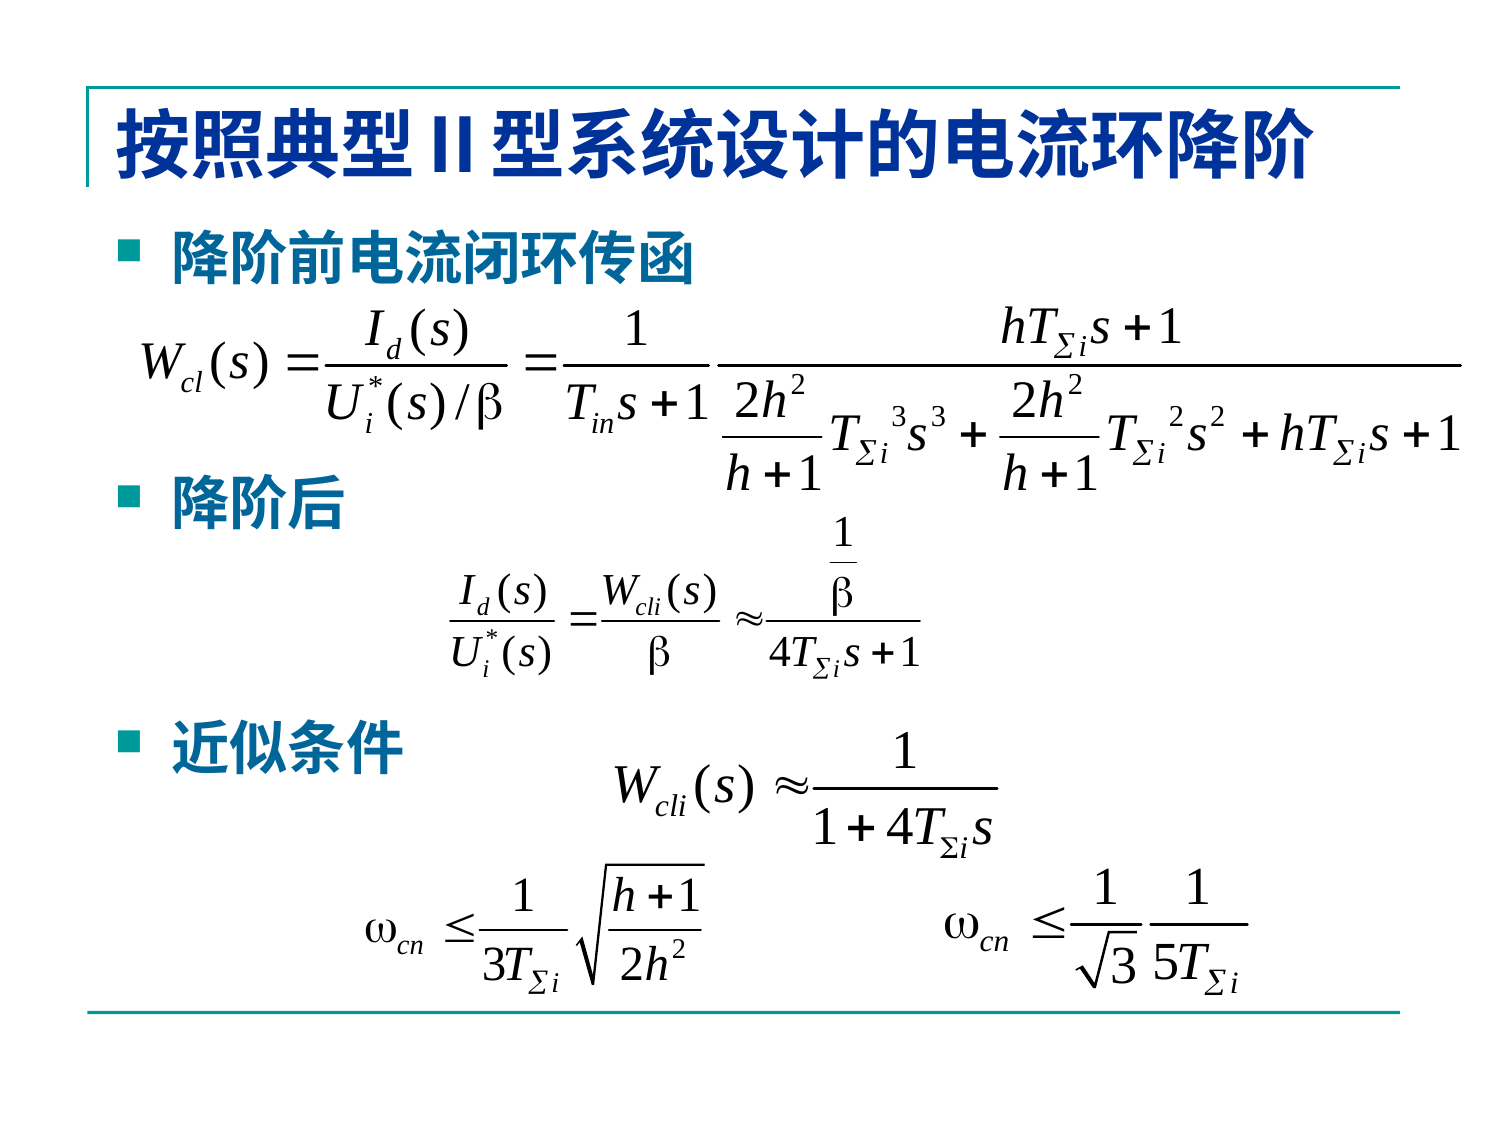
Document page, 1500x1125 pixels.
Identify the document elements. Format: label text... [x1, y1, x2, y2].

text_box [608, 716, 1007, 871]
list 降阶前电流闭环传函 降阶后 近似条件 [99, 213, 1388, 1006]
title 按照典型Ⅱ型系统设计的电流环降阶 [100, 90, 1440, 196]
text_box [938, 857, 1256, 1004]
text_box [135, 290, 1471, 502]
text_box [442, 503, 929, 691]
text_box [360, 857, 712, 1003]
